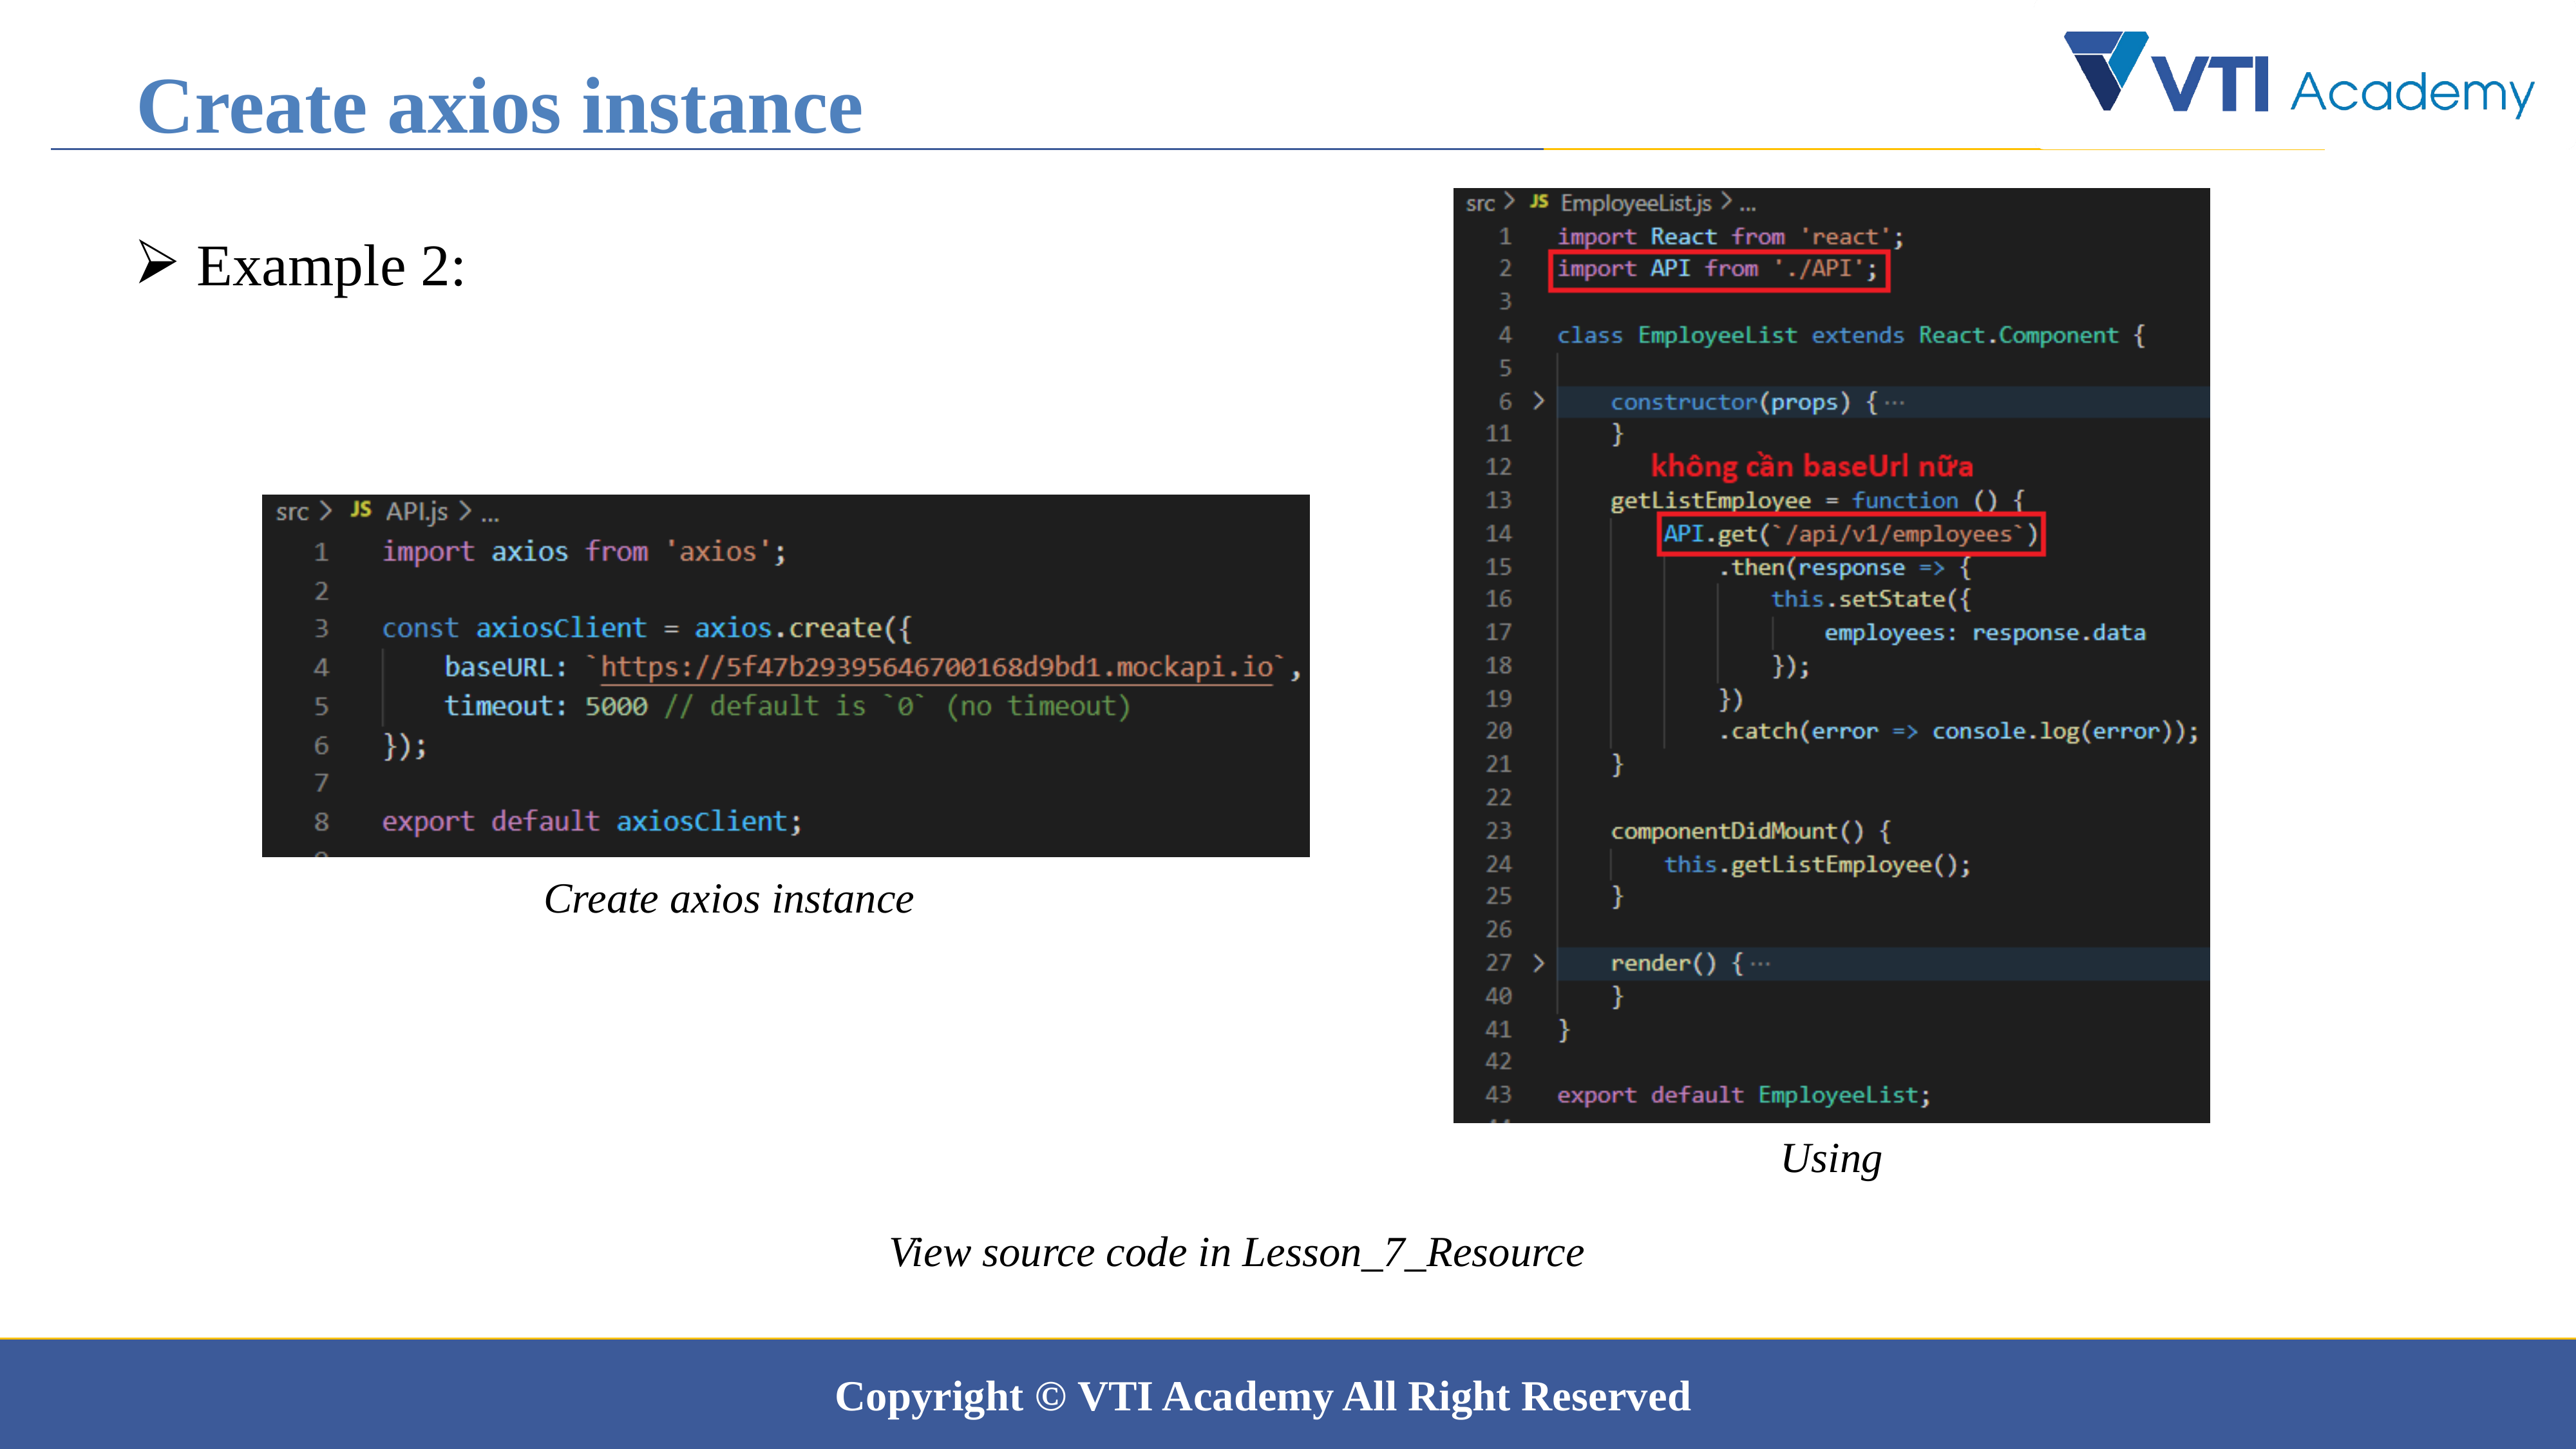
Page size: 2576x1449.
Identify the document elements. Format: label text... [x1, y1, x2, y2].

picture [2034, 0, 2576, 149]
picture [262, 494, 1311, 857]
picture [1454, 188, 2210, 1123]
text_box Create axios instance [531, 864, 928, 927]
text_box Create axios instance [126, 44, 1200, 157]
text_box Example 2: [126, 222, 874, 319]
text_box View source code in Lesson_7_Resource [873, 1218, 1602, 1280]
text_box Using [1769, 1128, 1895, 1186]
